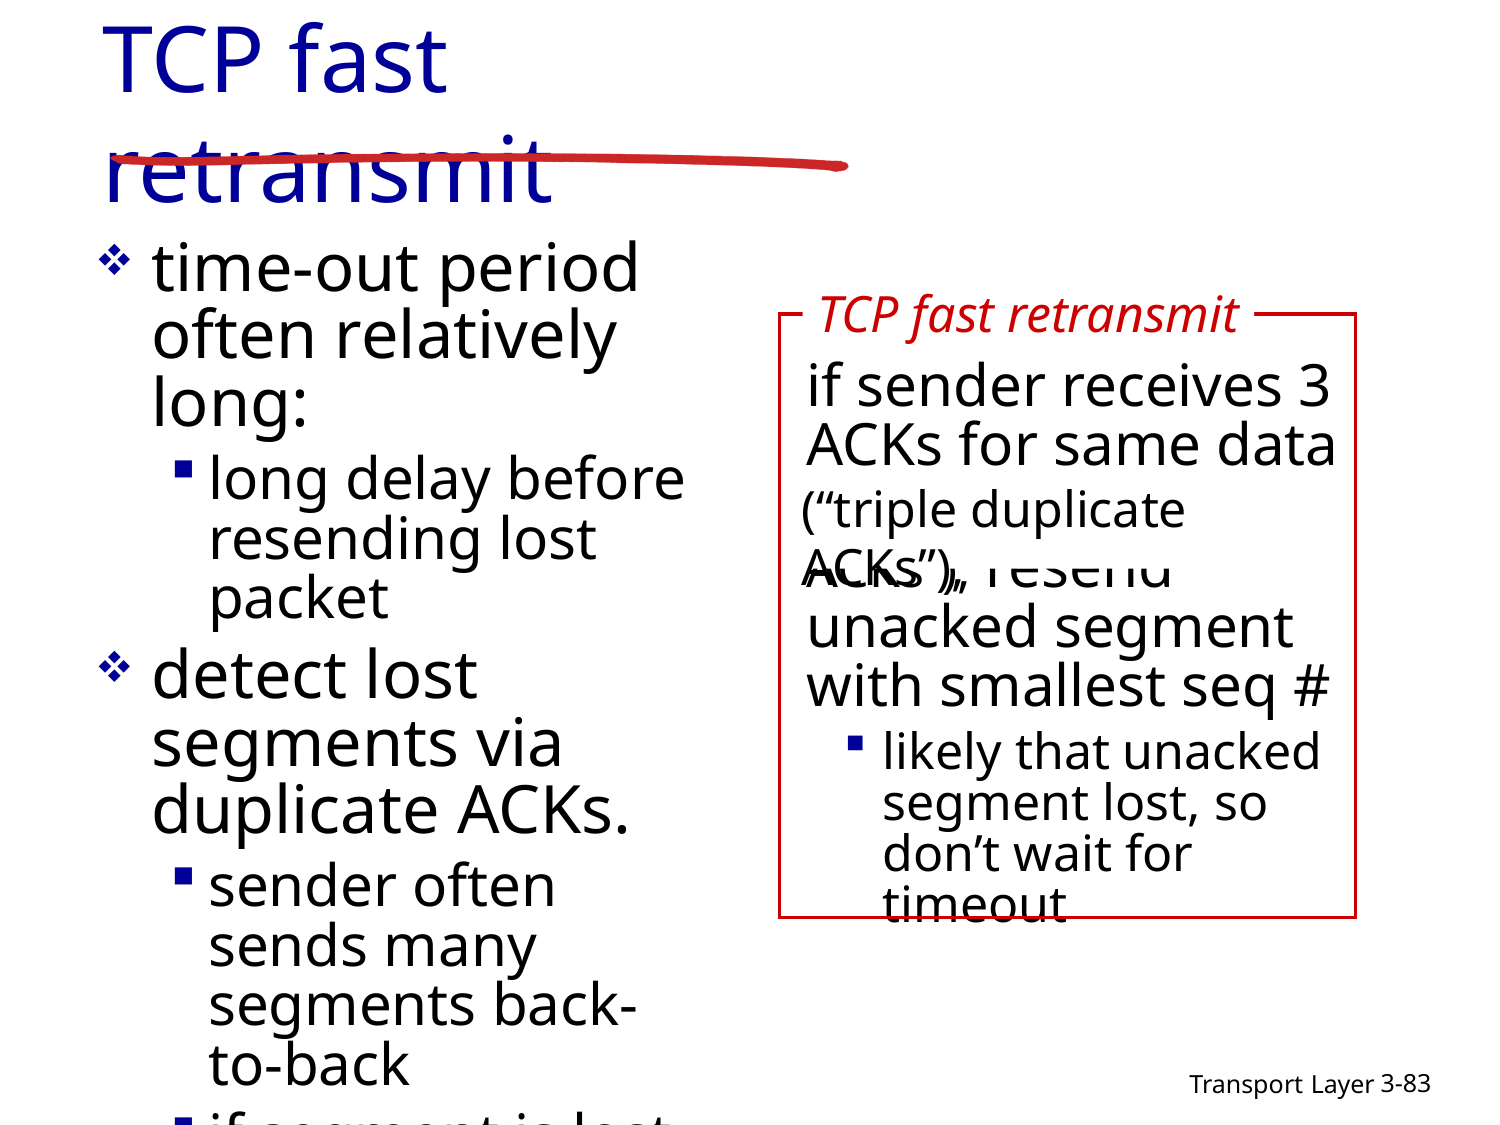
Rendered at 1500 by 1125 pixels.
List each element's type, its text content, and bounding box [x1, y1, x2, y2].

text_box TCP fast retransmit [802, 275, 1255, 351]
text_box (“triple duplicate ACKs”), [786, 479, 1346, 569]
footer Transport Layer [914, 1057, 1390, 1105]
title TCP fast retransmit [87, 36, 915, 185]
list time-out period often relatively long: long delay before resending lost packet detect lost segments via duplicate ACKs. sender often sends many segments back-to-back if segment is lost, there will likely be many duplicate ACKs. [80, 229, 706, 992]
slide_number 3-83 [1365, 1060, 1477, 1106]
text_box [779, 313, 1356, 918]
text_box if sender receives 3 ACKs for same data (“triple duplicate ACKs”), resend unacked segment with smallest seq # likely that unacked segment lost, so don’t wait for timeout [791, 351, 1378, 977]
picture [107, 147, 858, 177]
